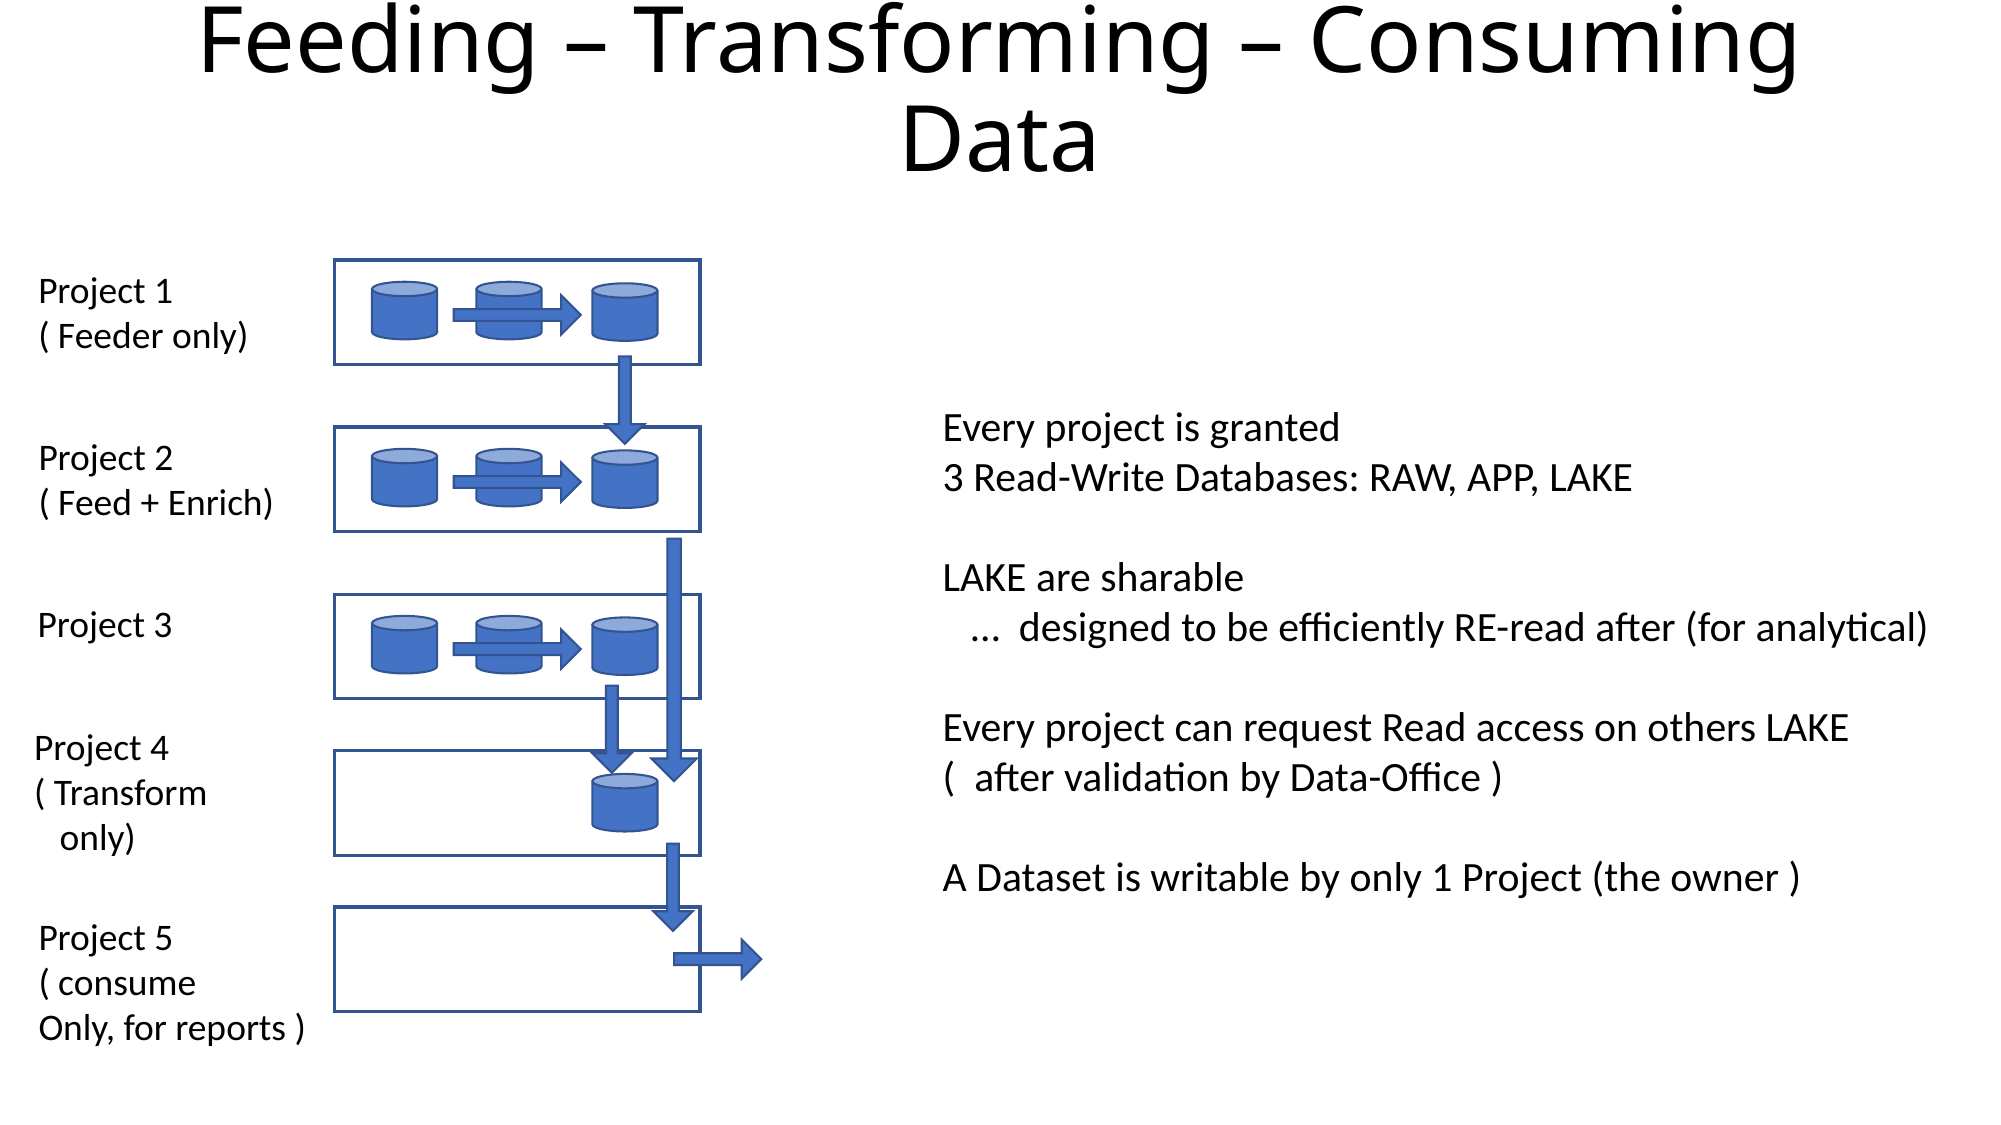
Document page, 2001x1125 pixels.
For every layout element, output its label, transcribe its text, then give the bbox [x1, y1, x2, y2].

text_box [333, 426, 701, 533]
text_box [475, 447, 543, 475]
text_box Every project is granted 3 Read-Write Databases: RAW, APP, LAKE LAKE are sharable … designed to be efficiently RE-read after (for analytical) Every project can request Read access on others LAKE ( after validation by Data-Office ) A Dataset is writable by only 1 Project (the owner ) [927, 392, 1945, 958]
text_box [591, 282, 659, 342]
text_box [594, 452, 655, 463]
text_box HUB Network / Socks Proxy [595, 775, 655, 787]
text_box [452, 292, 583, 338]
text_box Project 5 ( consume Only, for reports ) [23, 905, 322, 1056]
title Architecture of Datalake on Clouds [594, 285, 656, 296]
text_box [479, 450, 539, 462]
text_box [602, 355, 648, 446]
text_box [452, 626, 583, 672]
text_box [333, 906, 701, 1013]
text_box [333, 259, 701, 366]
text_box [475, 322, 543, 341]
text_box [650, 842, 696, 933]
text_box [682, 593, 701, 700]
text_box [591, 616, 659, 677]
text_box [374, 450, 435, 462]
text_box [370, 614, 439, 675]
text_box [370, 447, 439, 508]
text_box [333, 750, 701, 856]
text_box [591, 449, 659, 509]
text_box [591, 772, 659, 833]
text_box [333, 593, 666, 700]
text_box [475, 489, 543, 508]
text_box [479, 617, 539, 629]
text_box [475, 280, 543, 308]
text_box Project 4 ( Transform only) [19, 715, 223, 866]
title Feeding – Transforming – Consuming Data [137, 22, 1863, 163]
text_box [594, 619, 655, 630]
text_box [589, 684, 635, 775]
text_box Project 3 [22, 592, 188, 653]
text_box Project 2 ( Feed + Enrich) [23, 425, 290, 531]
text_box VM, AKS, HDI .. [479, 283, 539, 295]
text_box [374, 283, 435, 295]
text_box [475, 614, 543, 642]
text_box [452, 459, 583, 505]
text_box LAKE Storage Account [374, 617, 435, 629]
text_box Project 1 ( Feeder only) [23, 258, 264, 364]
text_box [370, 280, 439, 341]
text_box [673, 937, 763, 982]
text_box [648, 537, 700, 783]
text_box [475, 657, 543, 675]
